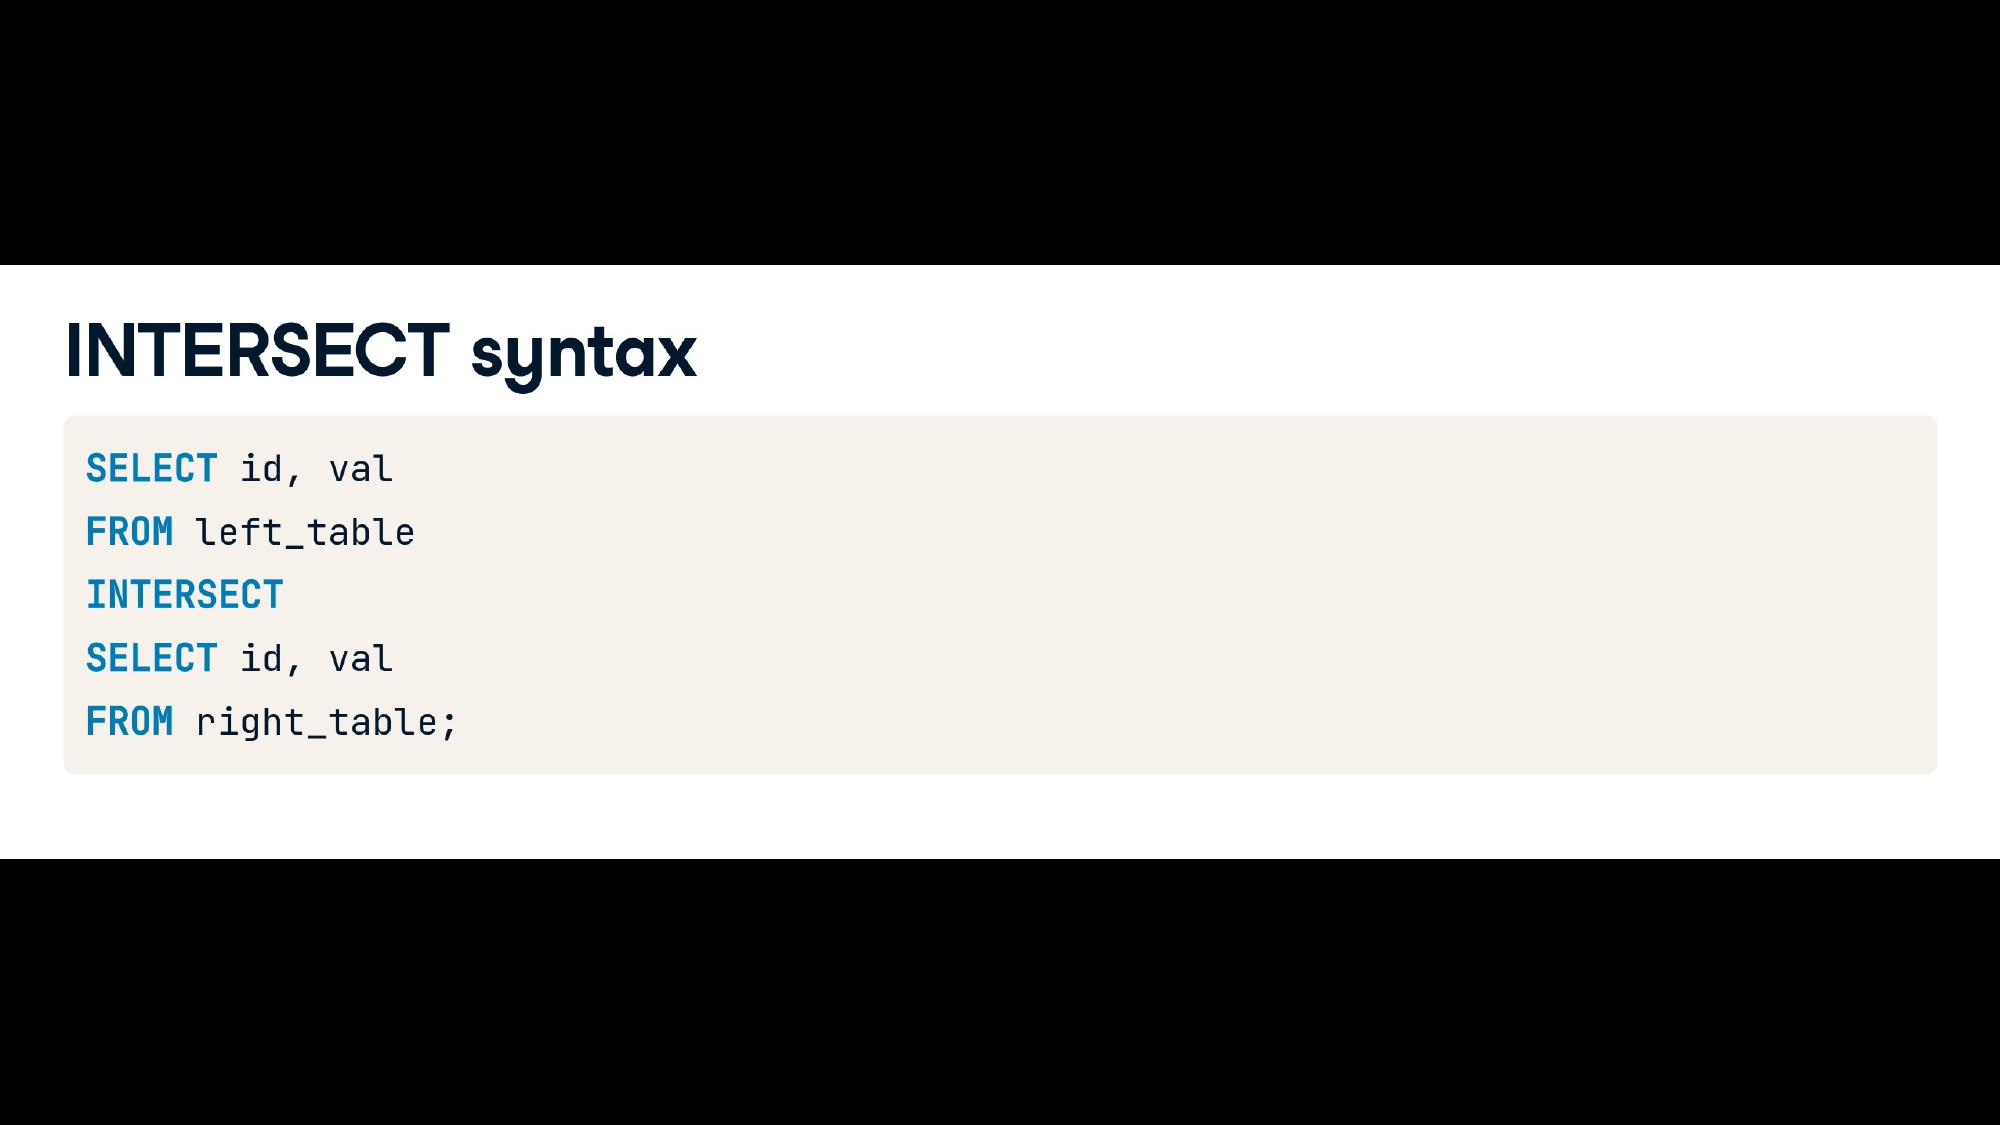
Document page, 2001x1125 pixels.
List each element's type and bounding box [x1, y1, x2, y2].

picture [0, 265, 2000, 860]
